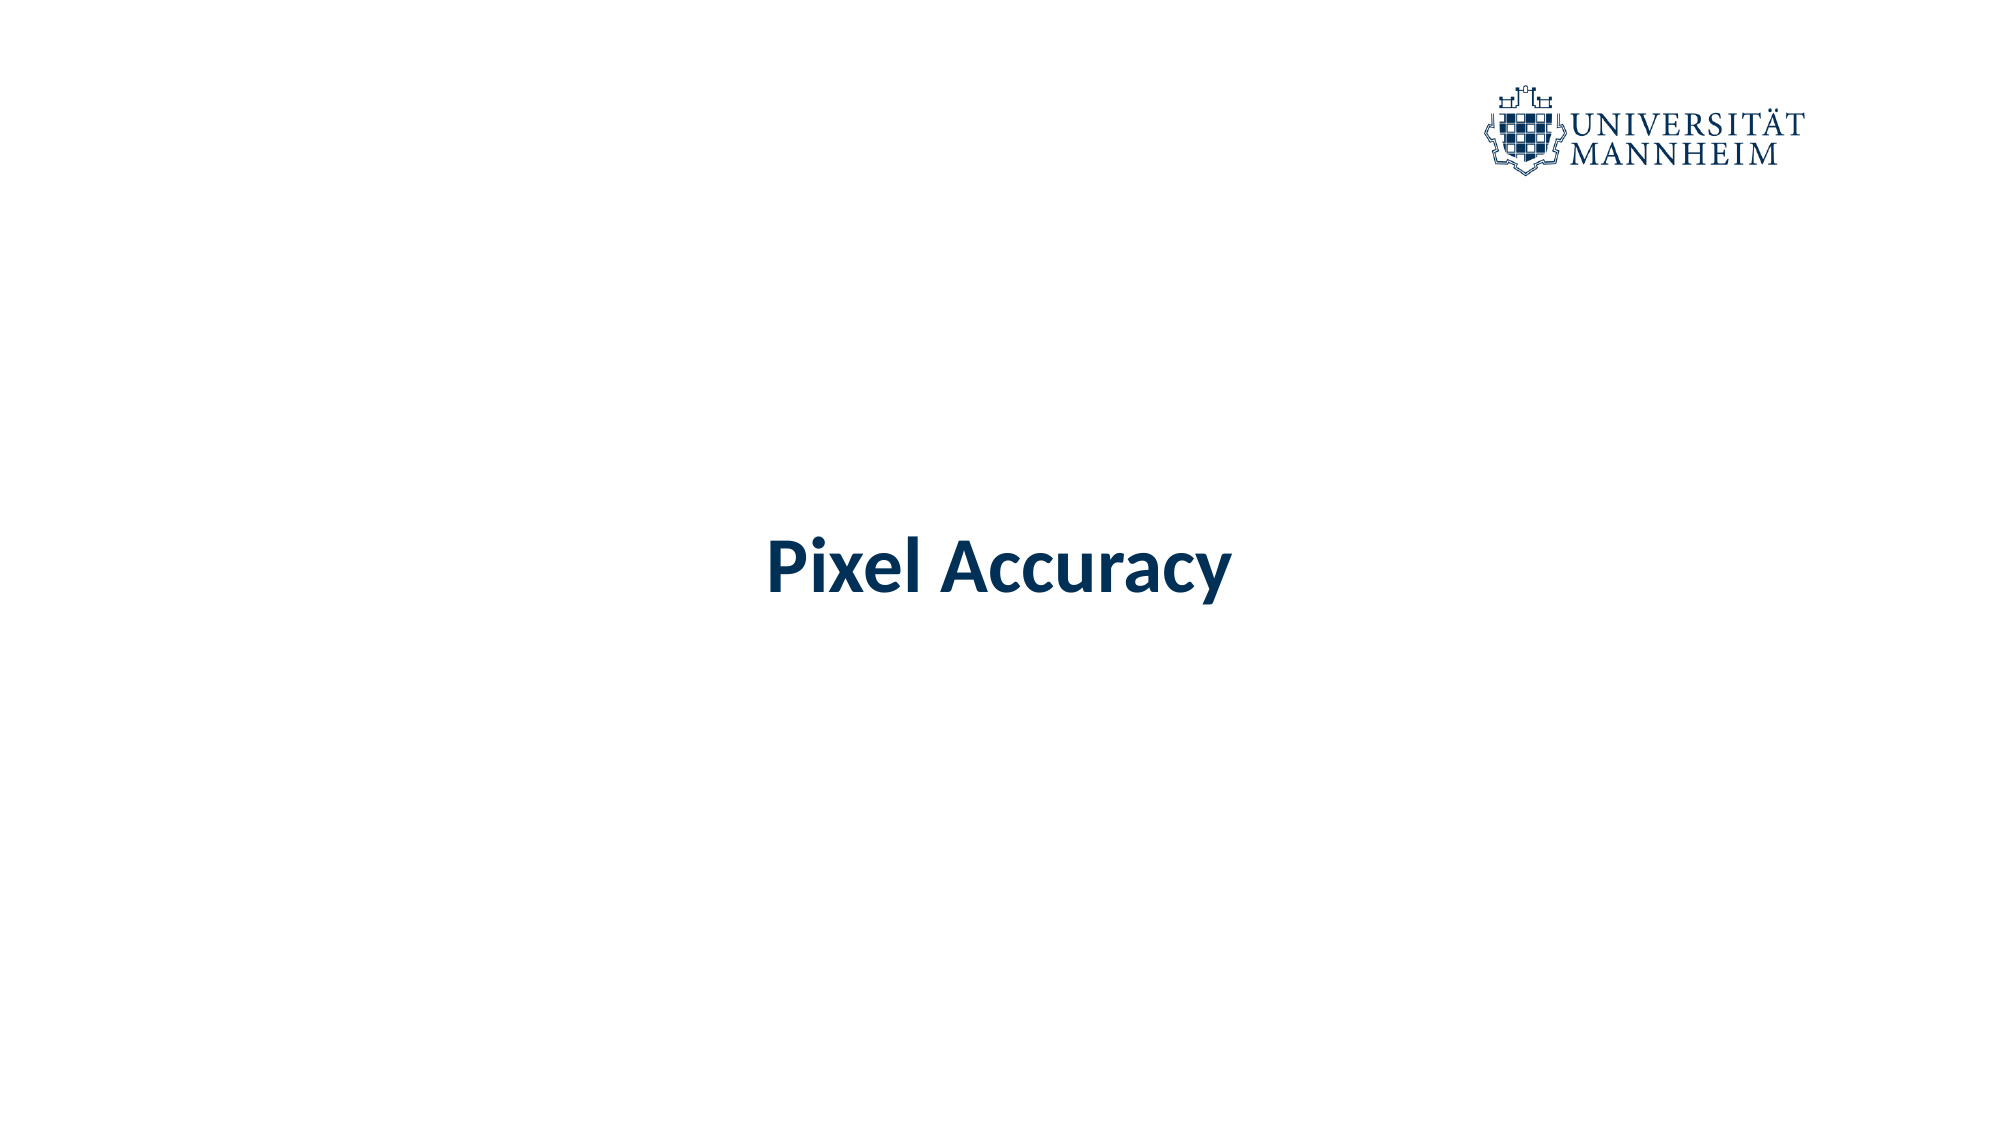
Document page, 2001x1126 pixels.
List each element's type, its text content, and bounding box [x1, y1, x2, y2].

title Pixel Accuracy [0, 512, 2001, 718]
picture [1478, 79, 1810, 183]
